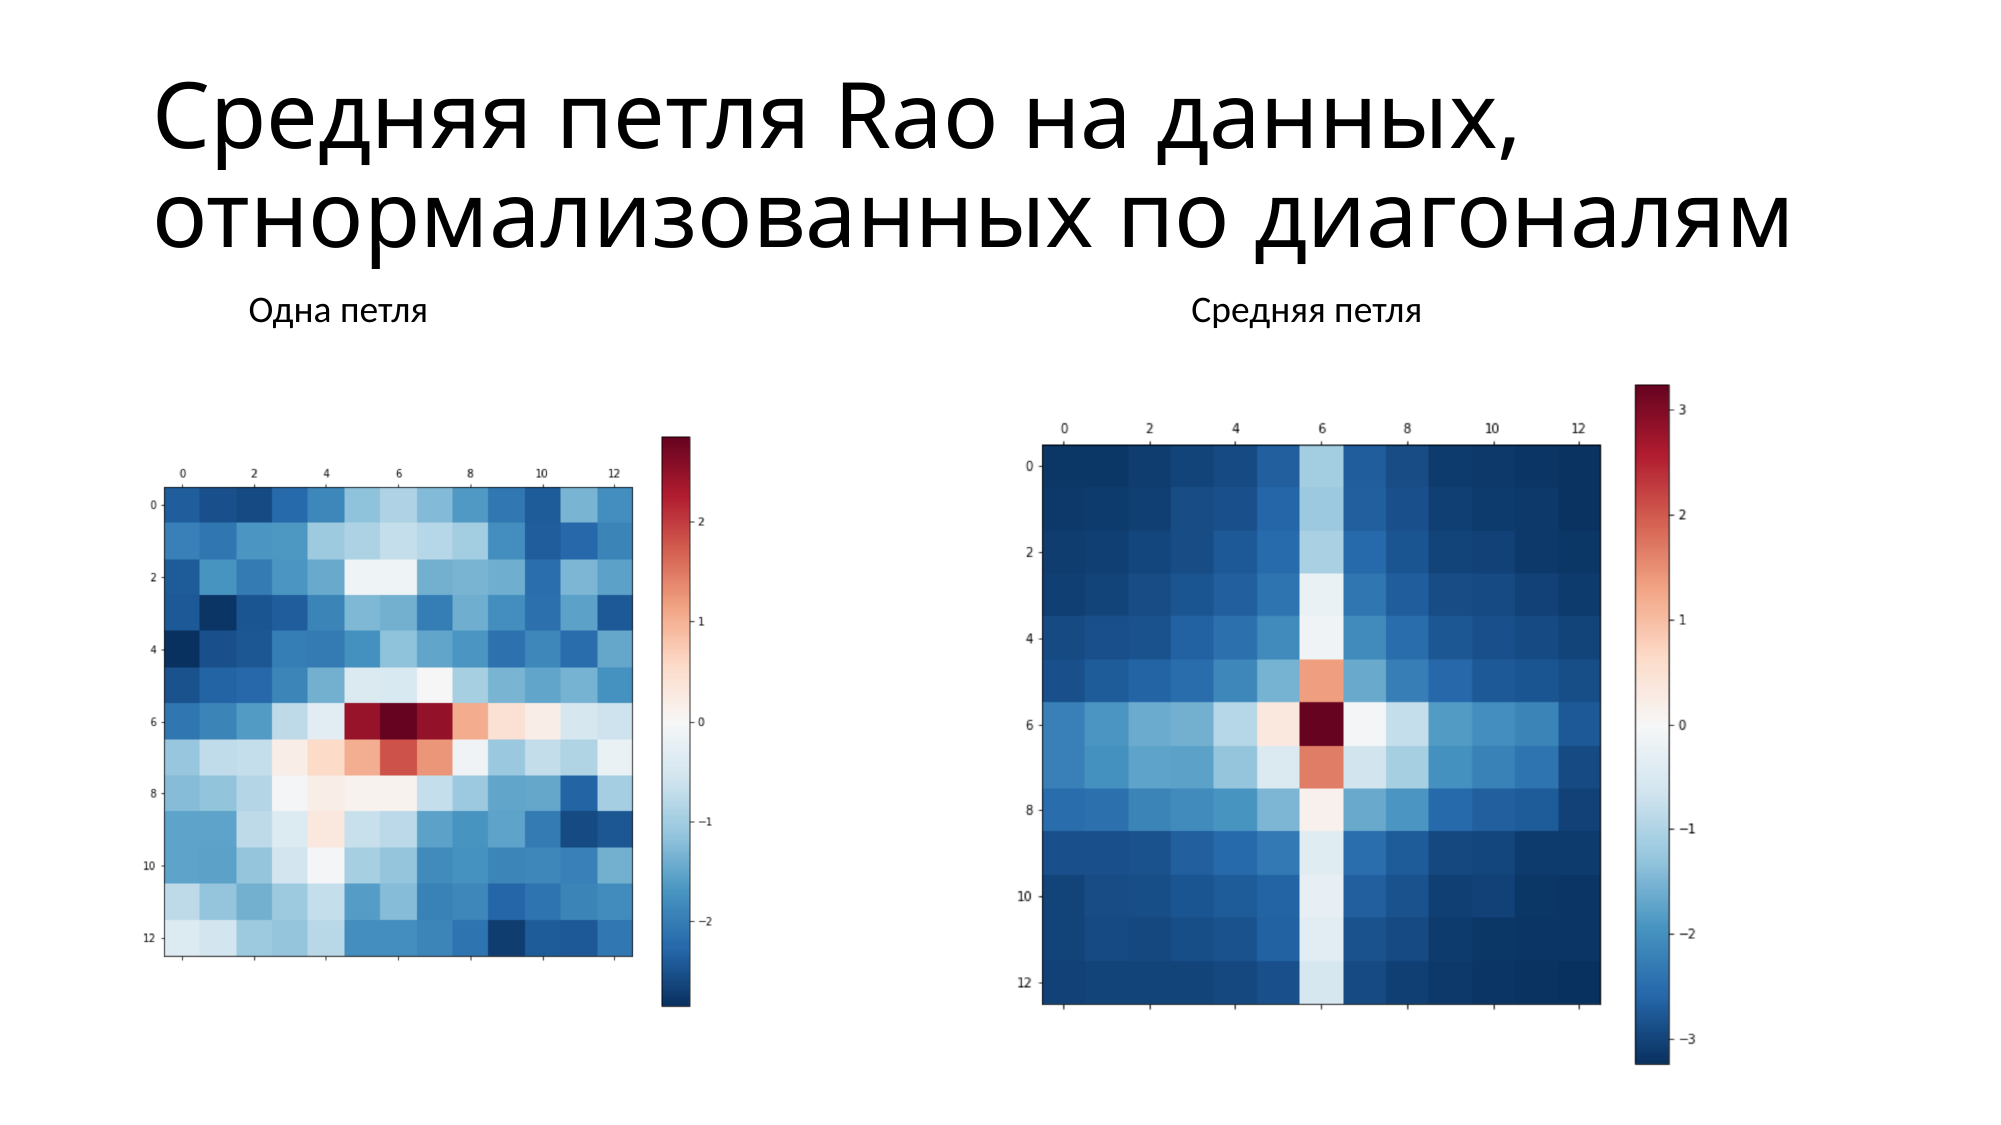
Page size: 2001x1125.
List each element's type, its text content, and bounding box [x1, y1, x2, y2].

title Средняя петля Rao на данных, отнормализованных по диагоналям [137, 59, 1863, 278]
picture [973, 362, 1747, 1079]
text_box Средняя петля [1176, 277, 1661, 338]
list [101, 416, 756, 1025]
text_box Одна петля [233, 277, 718, 337]
